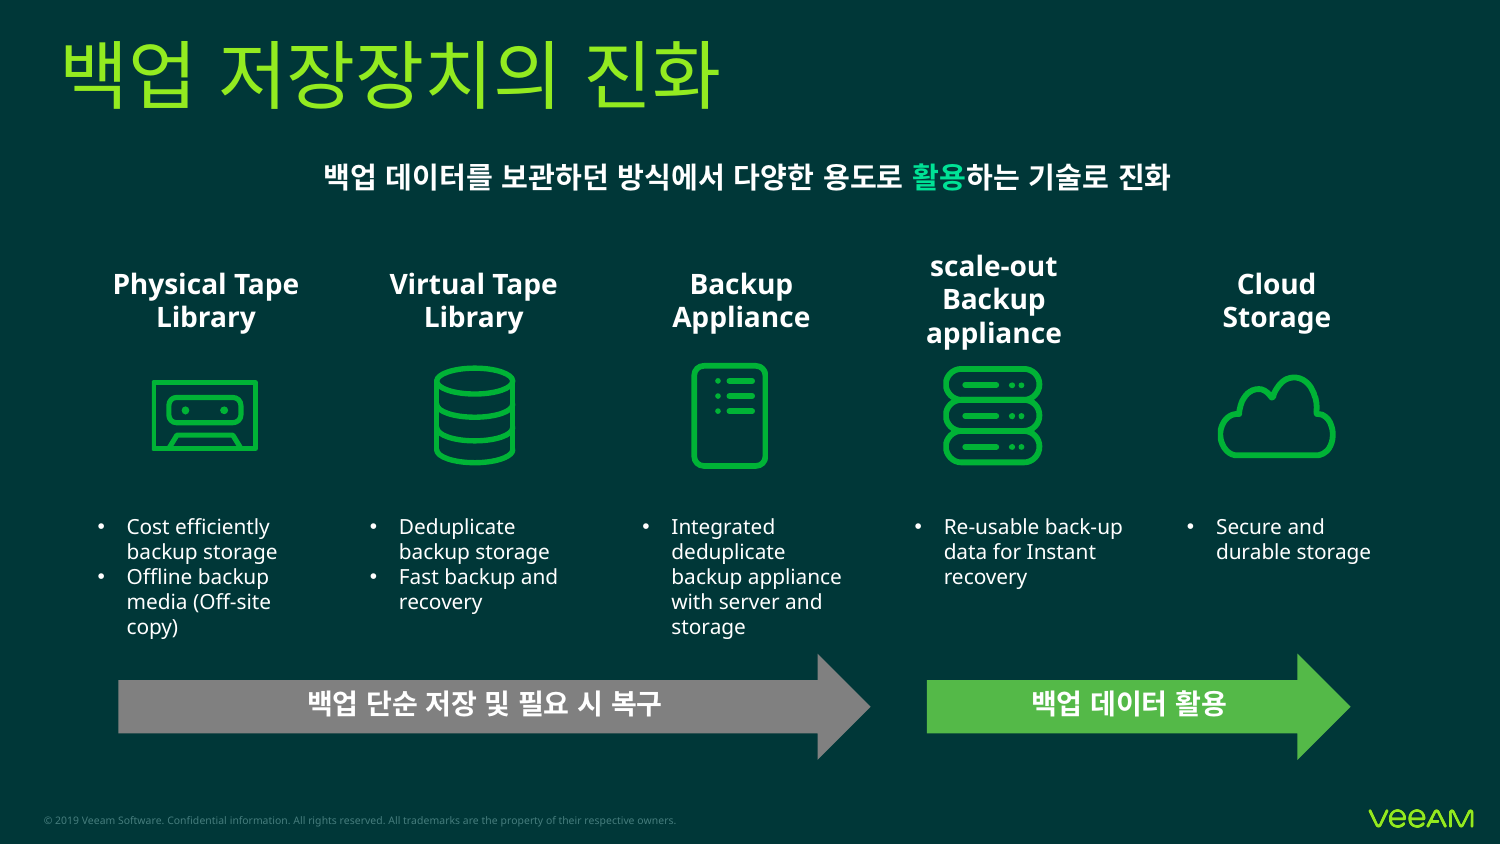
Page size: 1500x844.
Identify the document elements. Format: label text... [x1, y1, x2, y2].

text_box Physical Tape Library [94, 258, 318, 341]
text_box scale-out Backup appliance [882, 240, 1106, 357]
text_box Virtual Tape Library [362, 258, 586, 341]
picture [433, 365, 516, 467]
title 백업 저장장치의 진화 [59, 28, 1431, 119]
text_box Backup Appliance [629, 258, 854, 341]
text_box Secure and durable storage [1181, 507, 1405, 570]
picture [151, 379, 259, 452]
text_box Cloud Storage [1165, 258, 1389, 341]
text_box 백업 데이터 활용 [926, 653, 1351, 760]
picture [943, 365, 1043, 467]
text_box Deduplicate backup storage Fast backup and recovery [363, 507, 588, 620]
picture [1368, 809, 1474, 828]
picture [690, 362, 769, 469]
text_box Cost efficiently backup storage Offline backup media (Off-site copy) [91, 507, 315, 645]
picture [1217, 372, 1337, 459]
text_box Integrated deduplicate backup appliance with server and storage [636, 507, 860, 645]
text_box Re-usable back-up data for Instant recovery [908, 507, 1133, 595]
text_box 백업 데이터를 보관하던 방식에서 다양한 용도로 활용하는 기술로 진화 [17, 140, 1478, 214]
text_box 백업 단순 저장 및 필요 시 복구 [118, 653, 871, 760]
